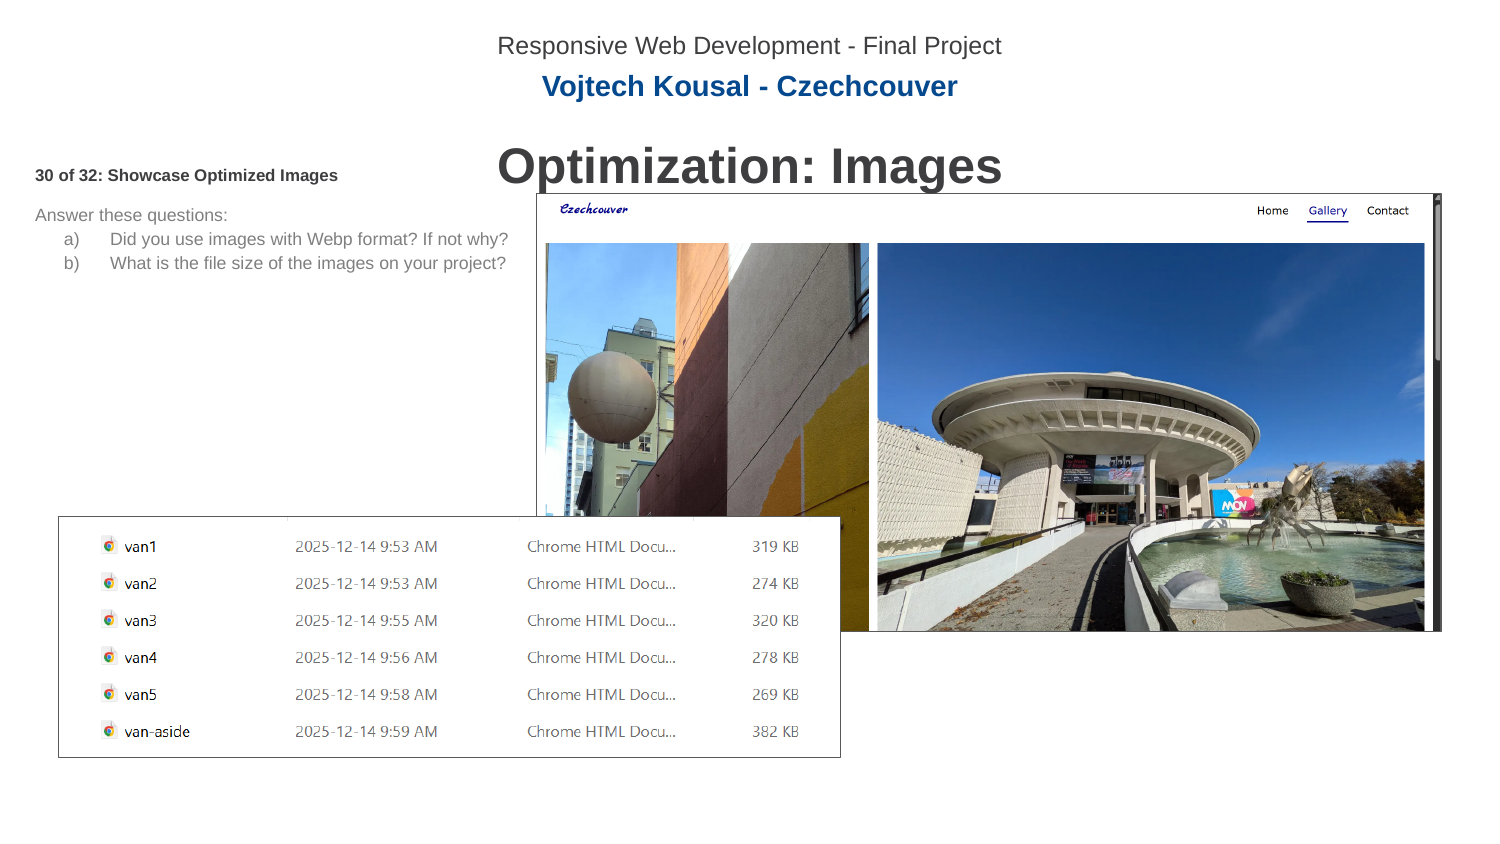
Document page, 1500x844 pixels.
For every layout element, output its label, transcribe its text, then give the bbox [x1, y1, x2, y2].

text_box Responsive Web Development - Final Project [298, 18, 1202, 55]
text_box Optimization: Images [298, 117, 1202, 186]
text_box Answer these questions: Did you use images with Webp format? If not why? What is the file size of the images on your project? [20, 192, 537, 480]
text_box Vojtech Kousal - Czechcouver [298, 55, 1202, 109]
picture [58, 193, 1441, 758]
text_box 30 of 32: Showcase Optimized Images [20, 154, 538, 192]
